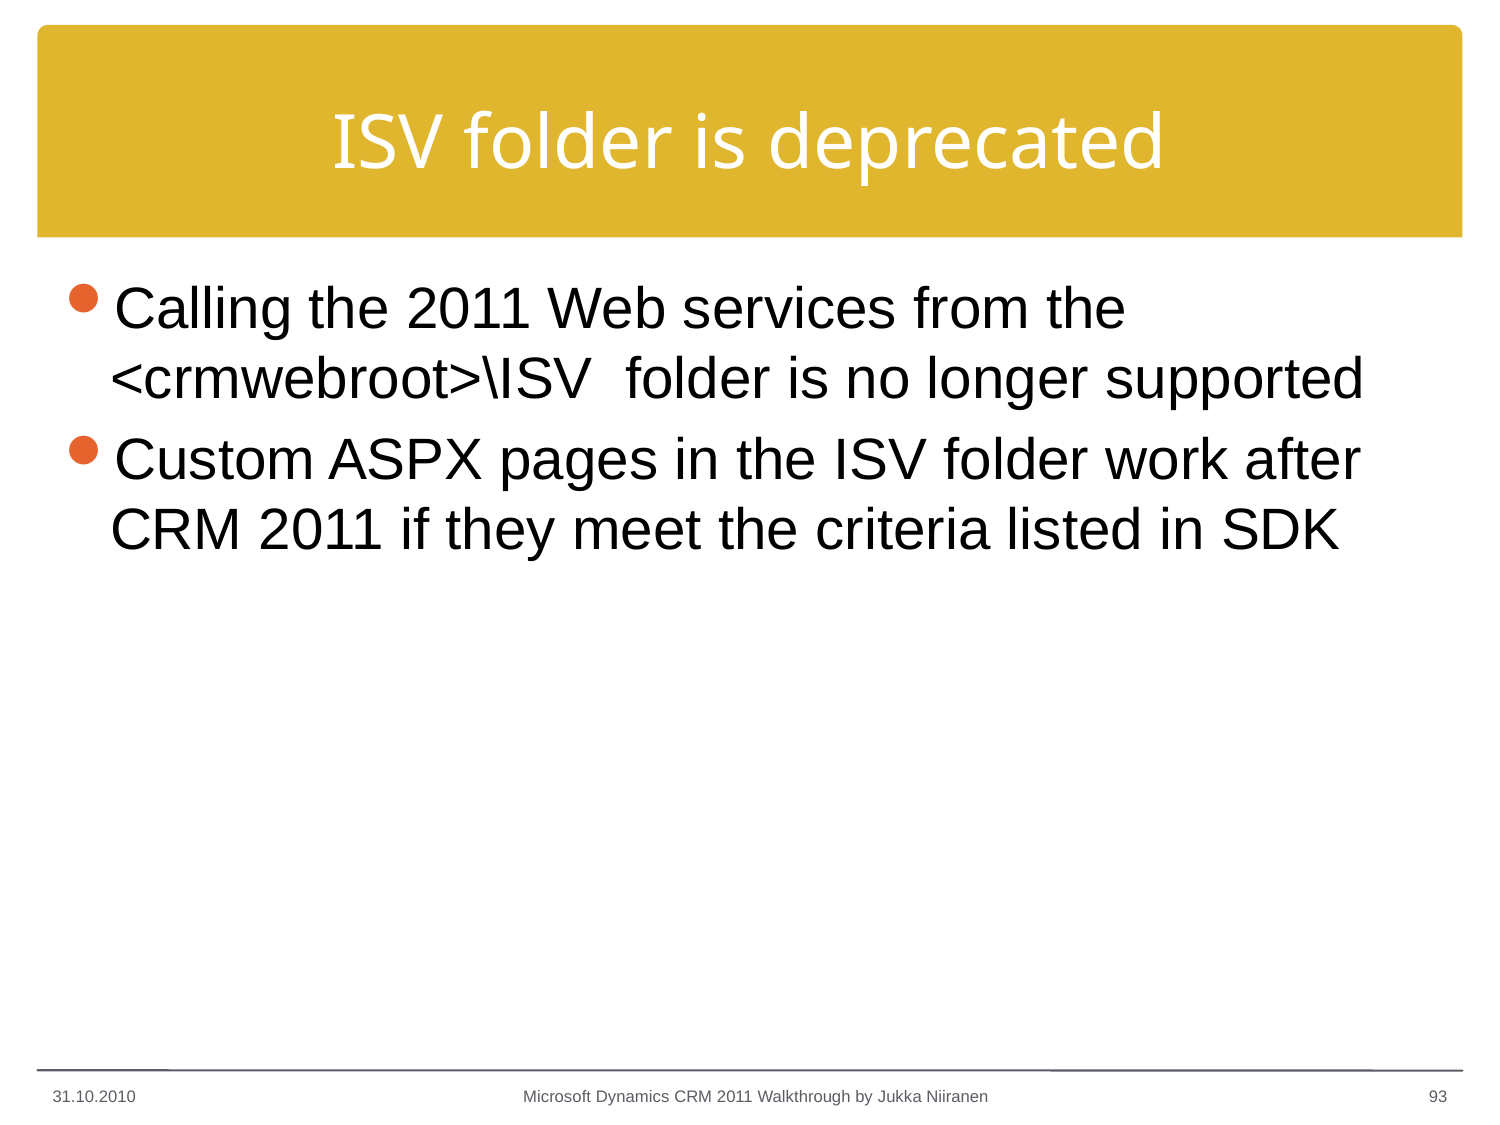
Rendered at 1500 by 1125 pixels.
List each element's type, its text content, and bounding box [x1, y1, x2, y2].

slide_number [37, 1069, 388, 1123]
footer Microsoft Dynamics CRM 2011 Walkthrough by Jukka Niiranen [474, 1069, 1038, 1123]
slide_number 93 [1112, 1069, 1463, 1123]
title ISV folder is deprecated [50, 45, 1450, 233]
list Calling the 2011 Web services from the <crmwebroot>\ISV folder is no longer supported Custom ASPX pages in the ISV folder work after CRM 2011 if they meet the criteria listed in SDK [50, 262, 1450, 1050]
